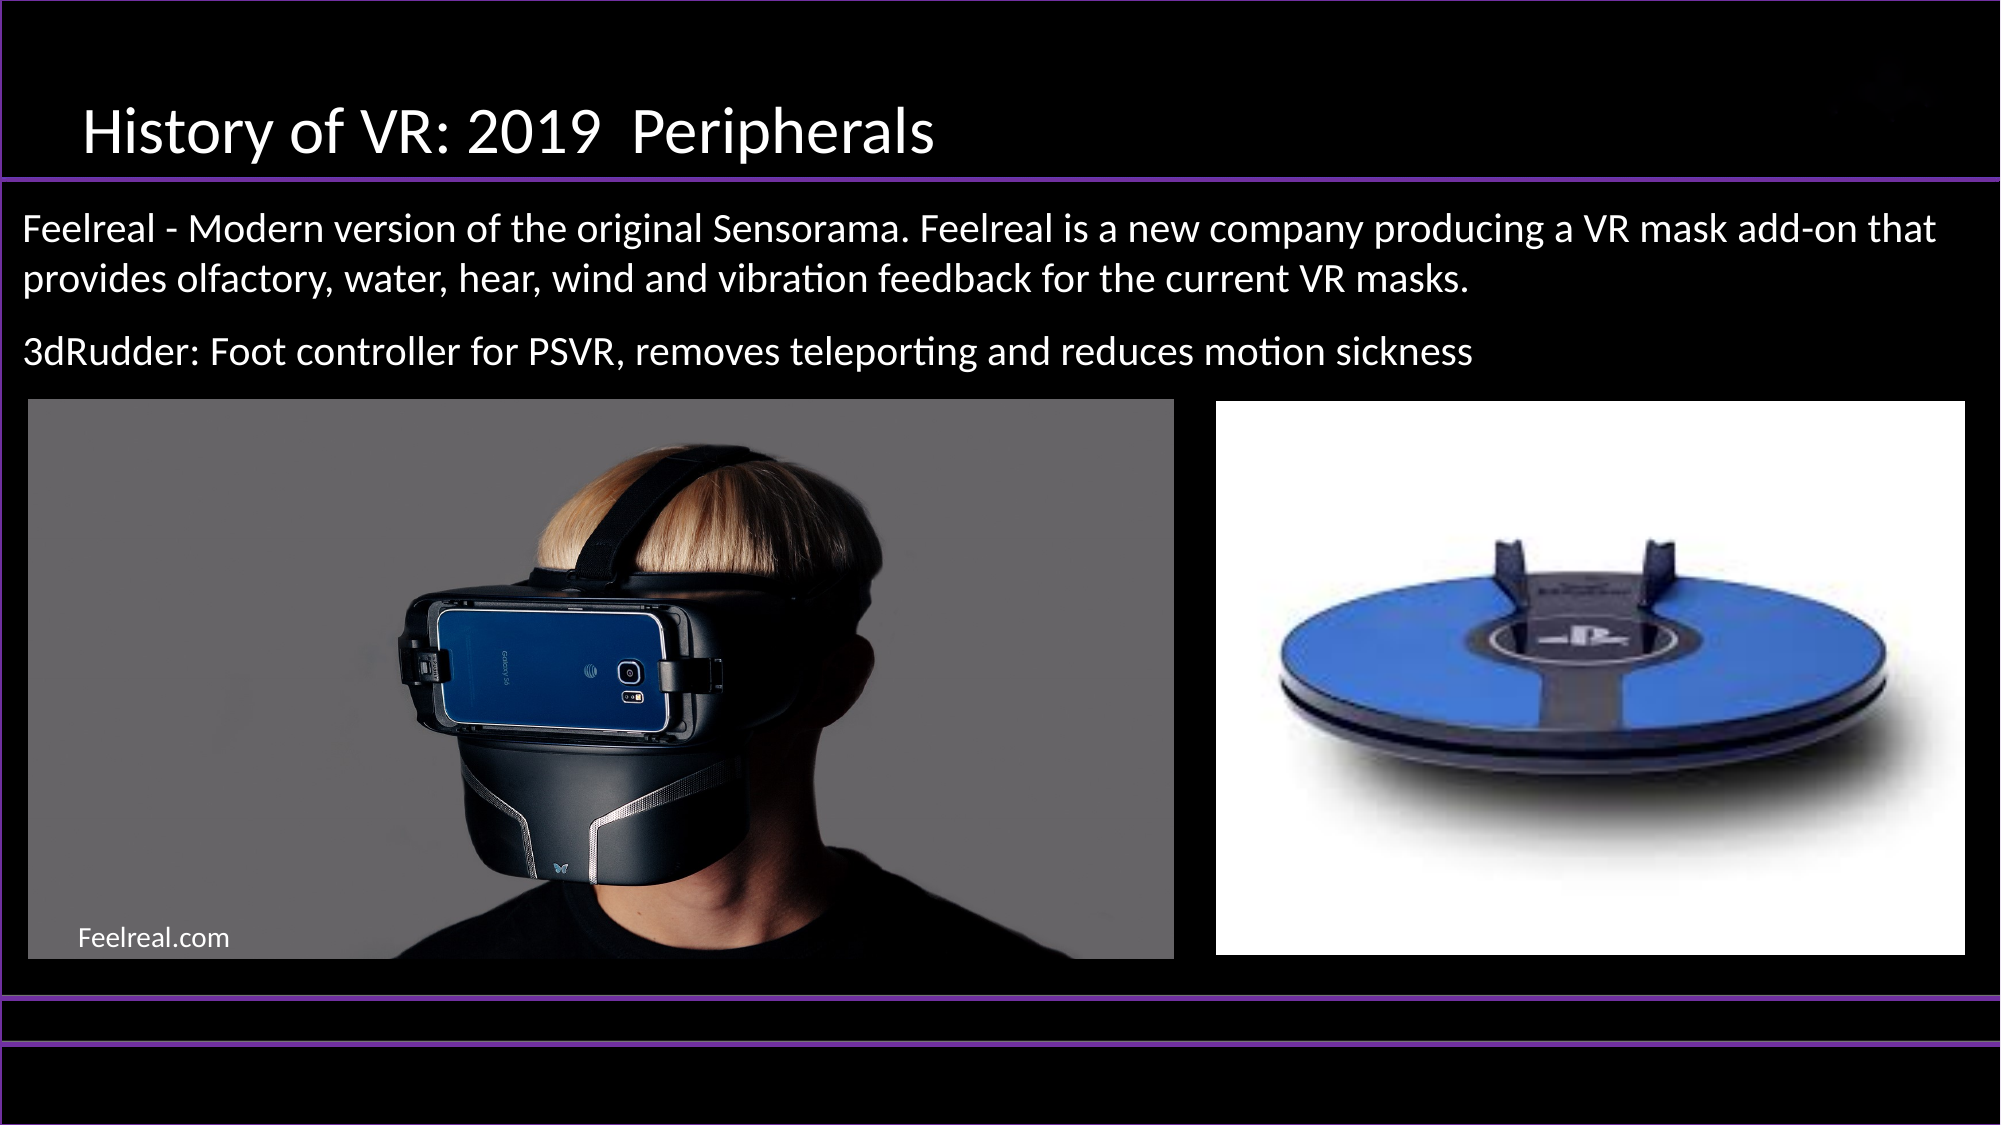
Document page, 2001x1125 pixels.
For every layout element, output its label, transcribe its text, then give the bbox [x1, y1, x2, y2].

picture [0, 0, 2001, 1125]
text_box Feelreal - Modern version of the original Sensorama. Feelreal is a new company producing a VR mask add-on that provides olfactory, water, hear, wind and vibration feedback for the current VR masks. 3dRudder: Foot controller for PSVR, removes teleporting and reduces motion sickness [7, 193, 1993, 431]
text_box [28, 399, 1174, 959]
text_box History of VR: 2019 Peripherals [67, 39, 1814, 175]
